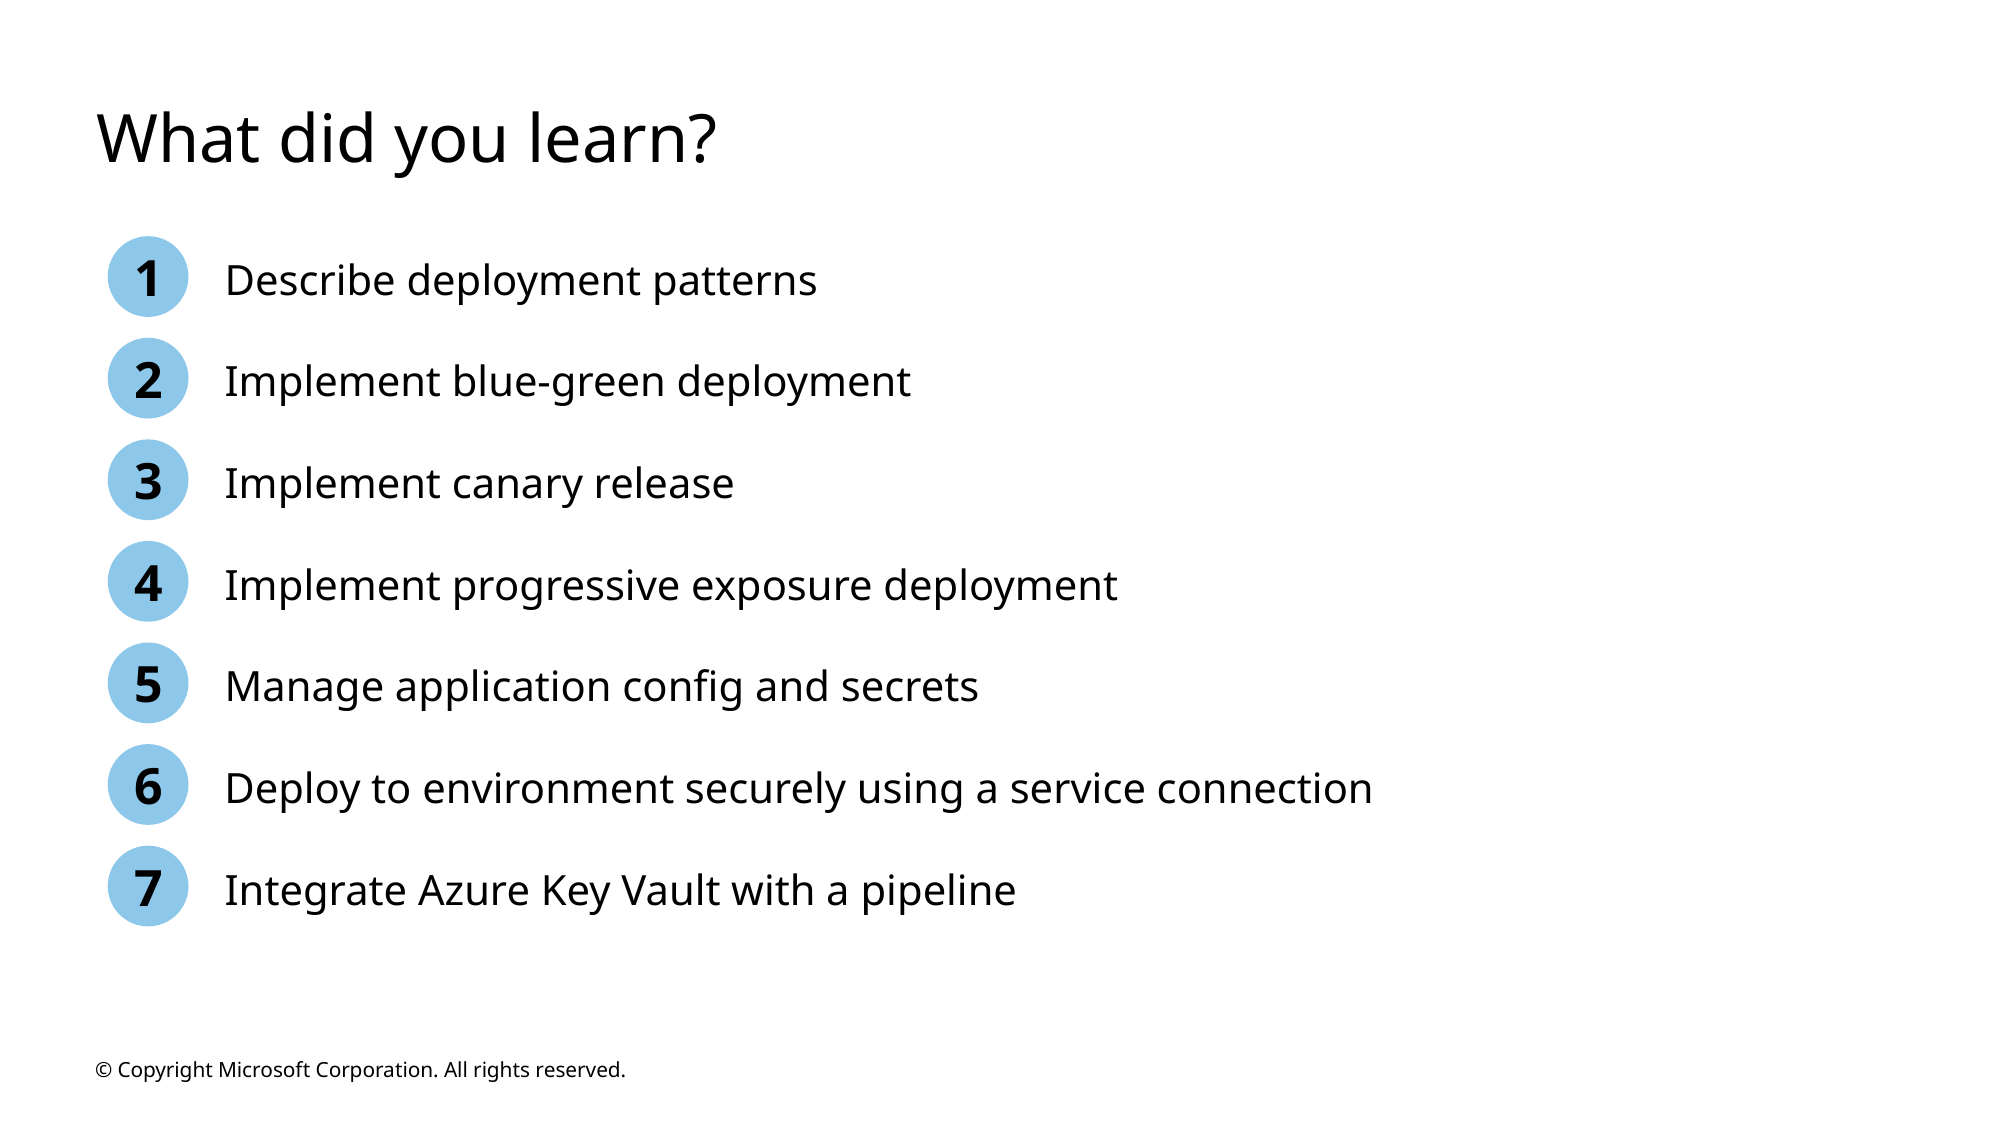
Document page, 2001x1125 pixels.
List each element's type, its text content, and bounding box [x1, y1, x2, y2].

text_box Implement progressive exposure deployment [209, 551, 1700, 616]
text_box Manage application config and secrets [209, 652, 1700, 718]
text_box 4 [106, 540, 190, 623]
text_box 3 [106, 438, 190, 522]
text_box 1 [106, 235, 190, 318]
title What did you learn? [96, 96, 1903, 177]
text_box 2 [106, 336, 190, 420]
text_box Describe deployment patterns [209, 246, 1700, 312]
text_box 5 [106, 641, 190, 725]
text_box Deploy to environment securely using a service connection [209, 754, 1767, 819]
text_box 6 [106, 743, 190, 826]
text_box Implement canary release [209, 449, 1700, 515]
text_box 7 [106, 844, 190, 928]
text_box Implement blue-green deployment [209, 347, 1700, 413]
text_box Integrate Azure Key Vault with a pipeline [209, 855, 1700, 921]
